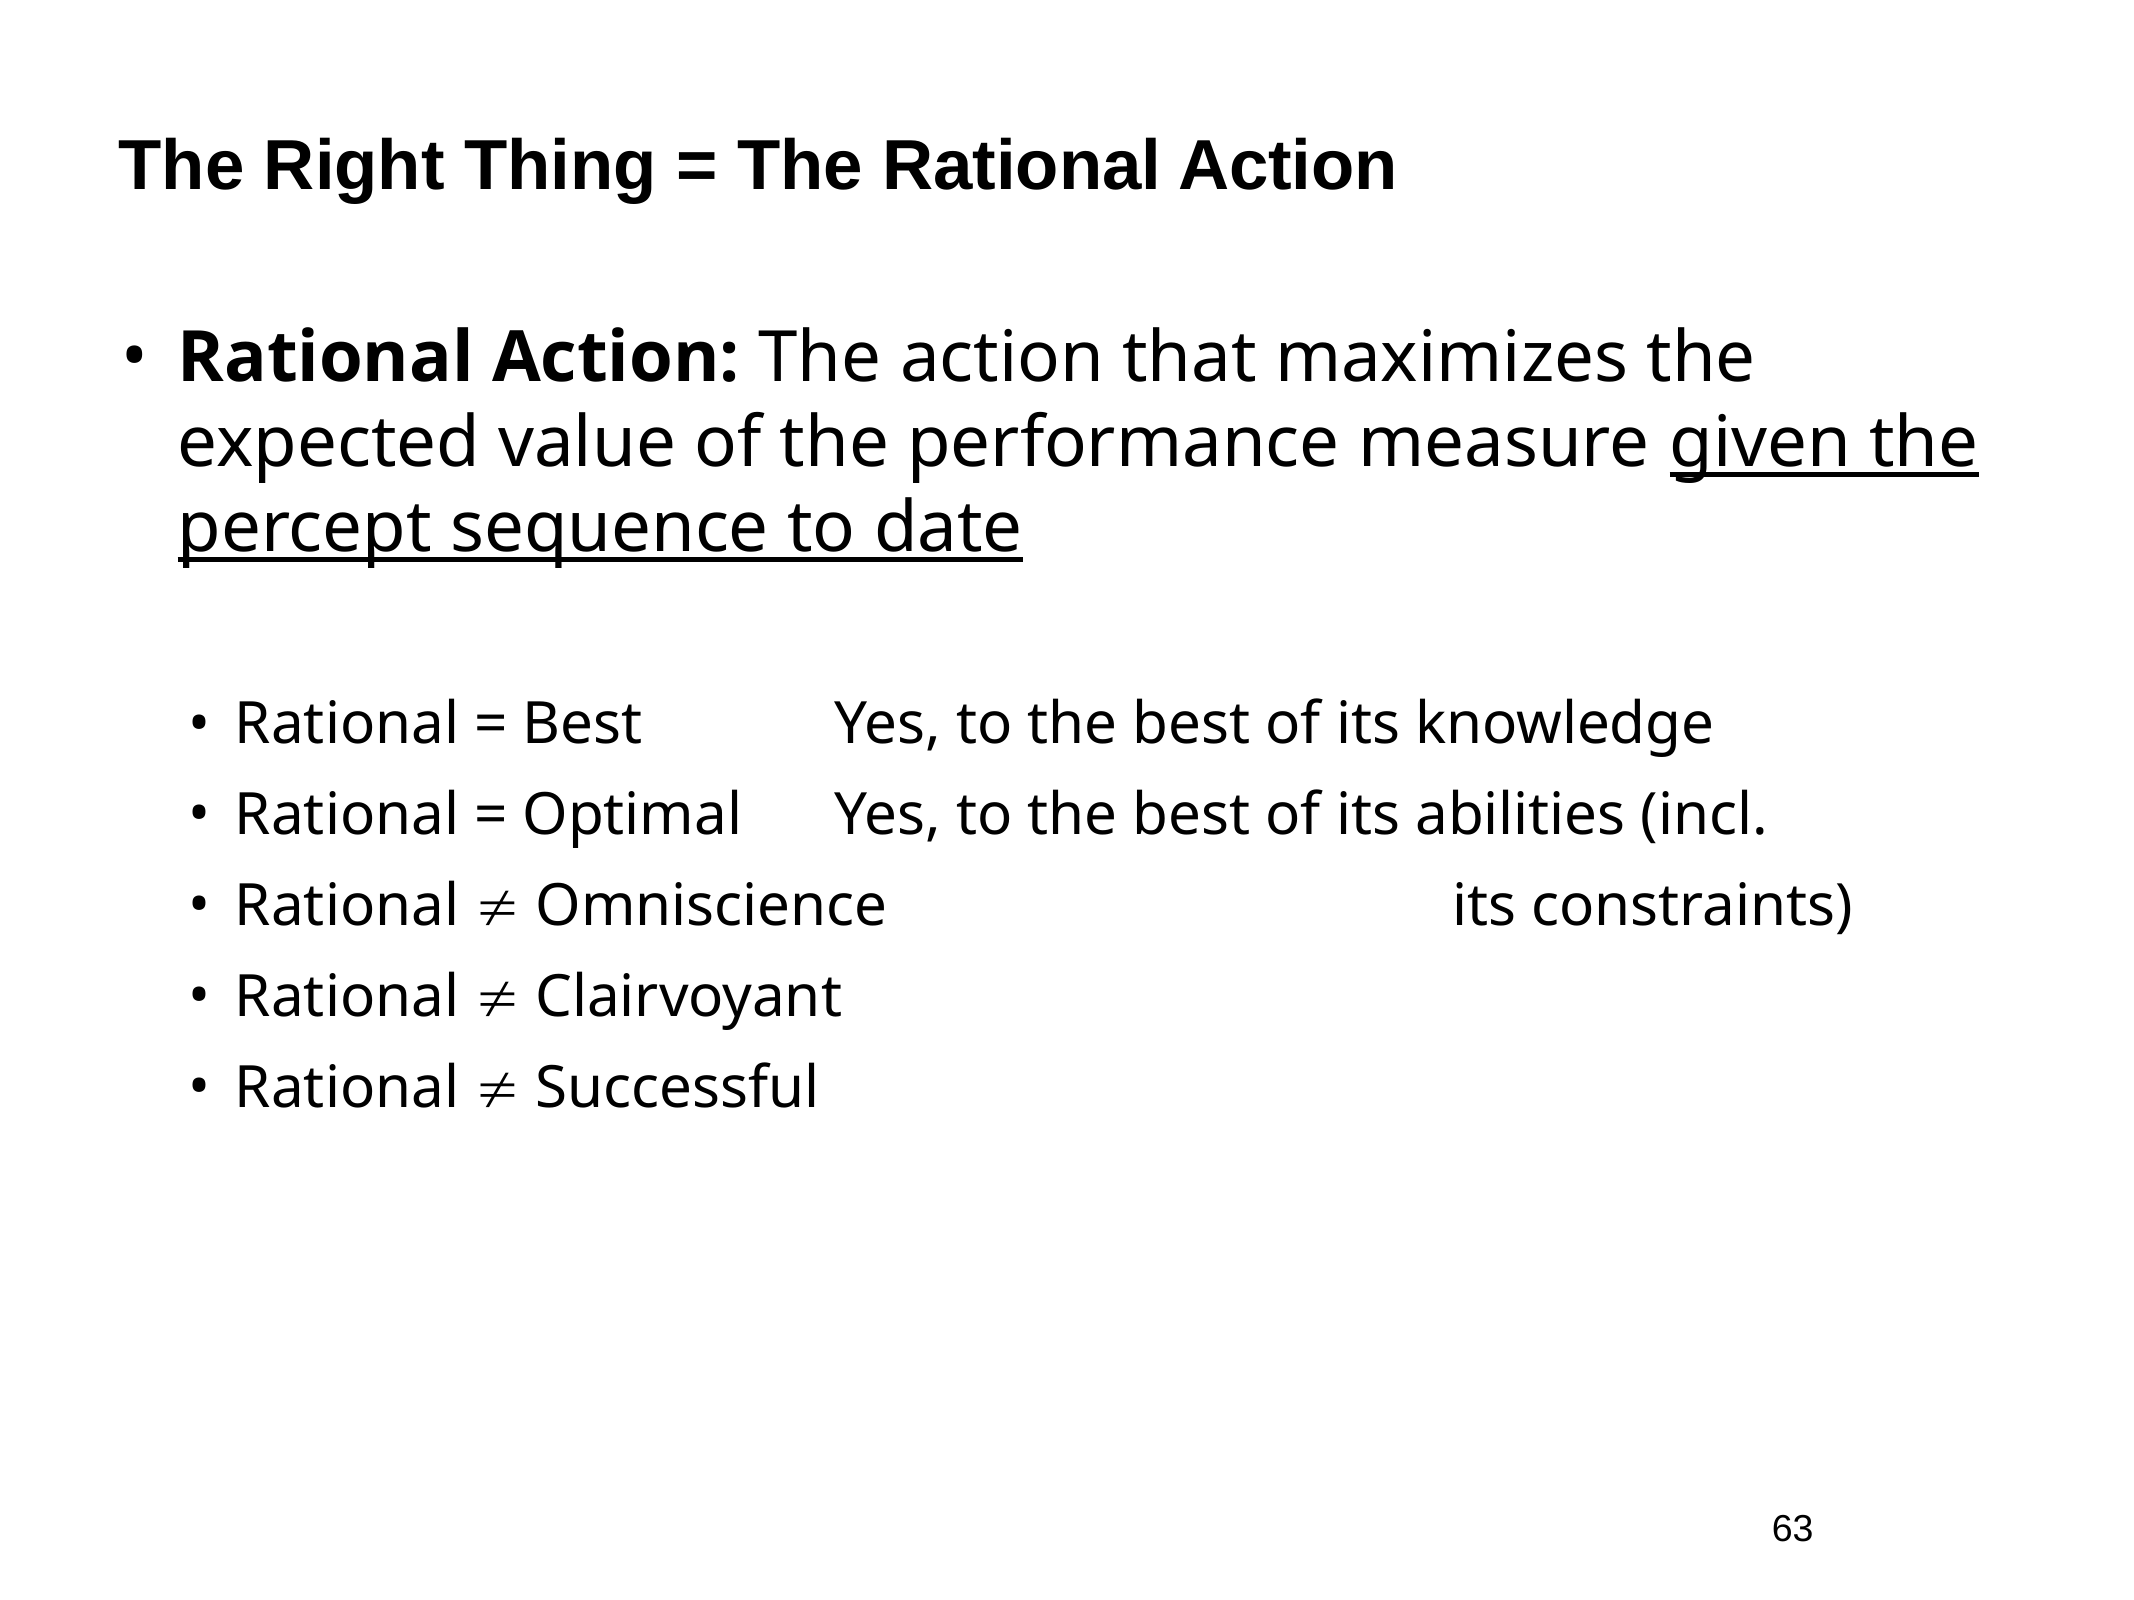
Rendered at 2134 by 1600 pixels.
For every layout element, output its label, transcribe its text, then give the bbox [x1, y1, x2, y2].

title The Right Thing = The Rational Action [109, 0, 2014, 213]
slide_number 63 [1569, 1452, 2016, 1561]
list Rational Action: The action that maximizes the expected value of the performance measure given the percept sequence to date Rational = Best Yes, to the best of its knowledge Rational = Optimal Yes, to the best of its abilities (incl. Rational  Omniscience its constraints) Rational  Clairvoyant Rational  Successful [106, 301, 2028, 1414]
